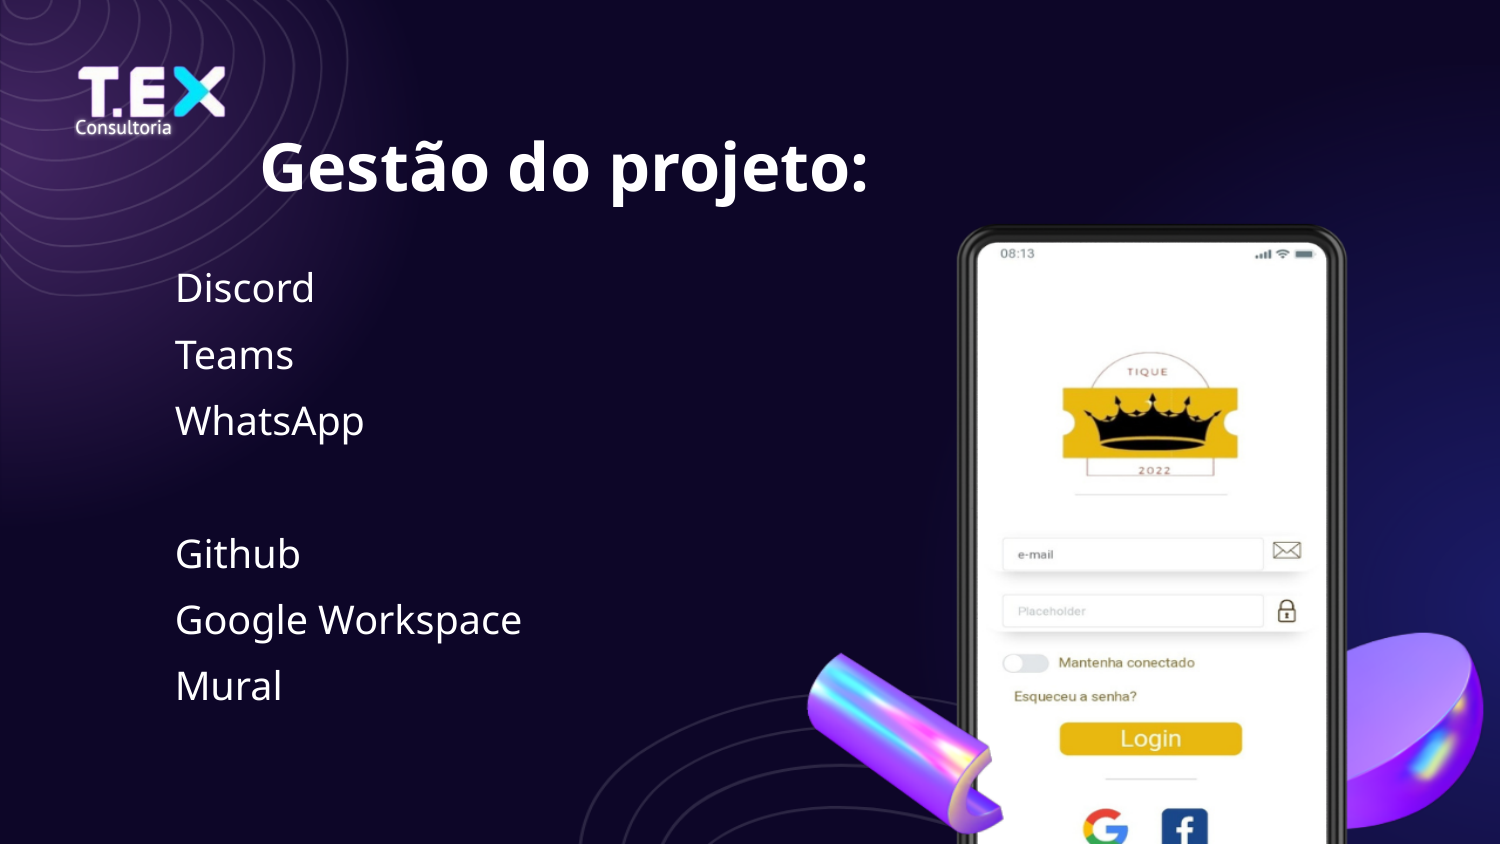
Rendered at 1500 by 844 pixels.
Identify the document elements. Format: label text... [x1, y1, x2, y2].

text_box Discord Teams WhatsApp Github Google Workspace Mural [159, 248, 750, 727]
text_box Gestão do projeto: [244, 109, 921, 211]
picture [0, 0, 1500, 844]
